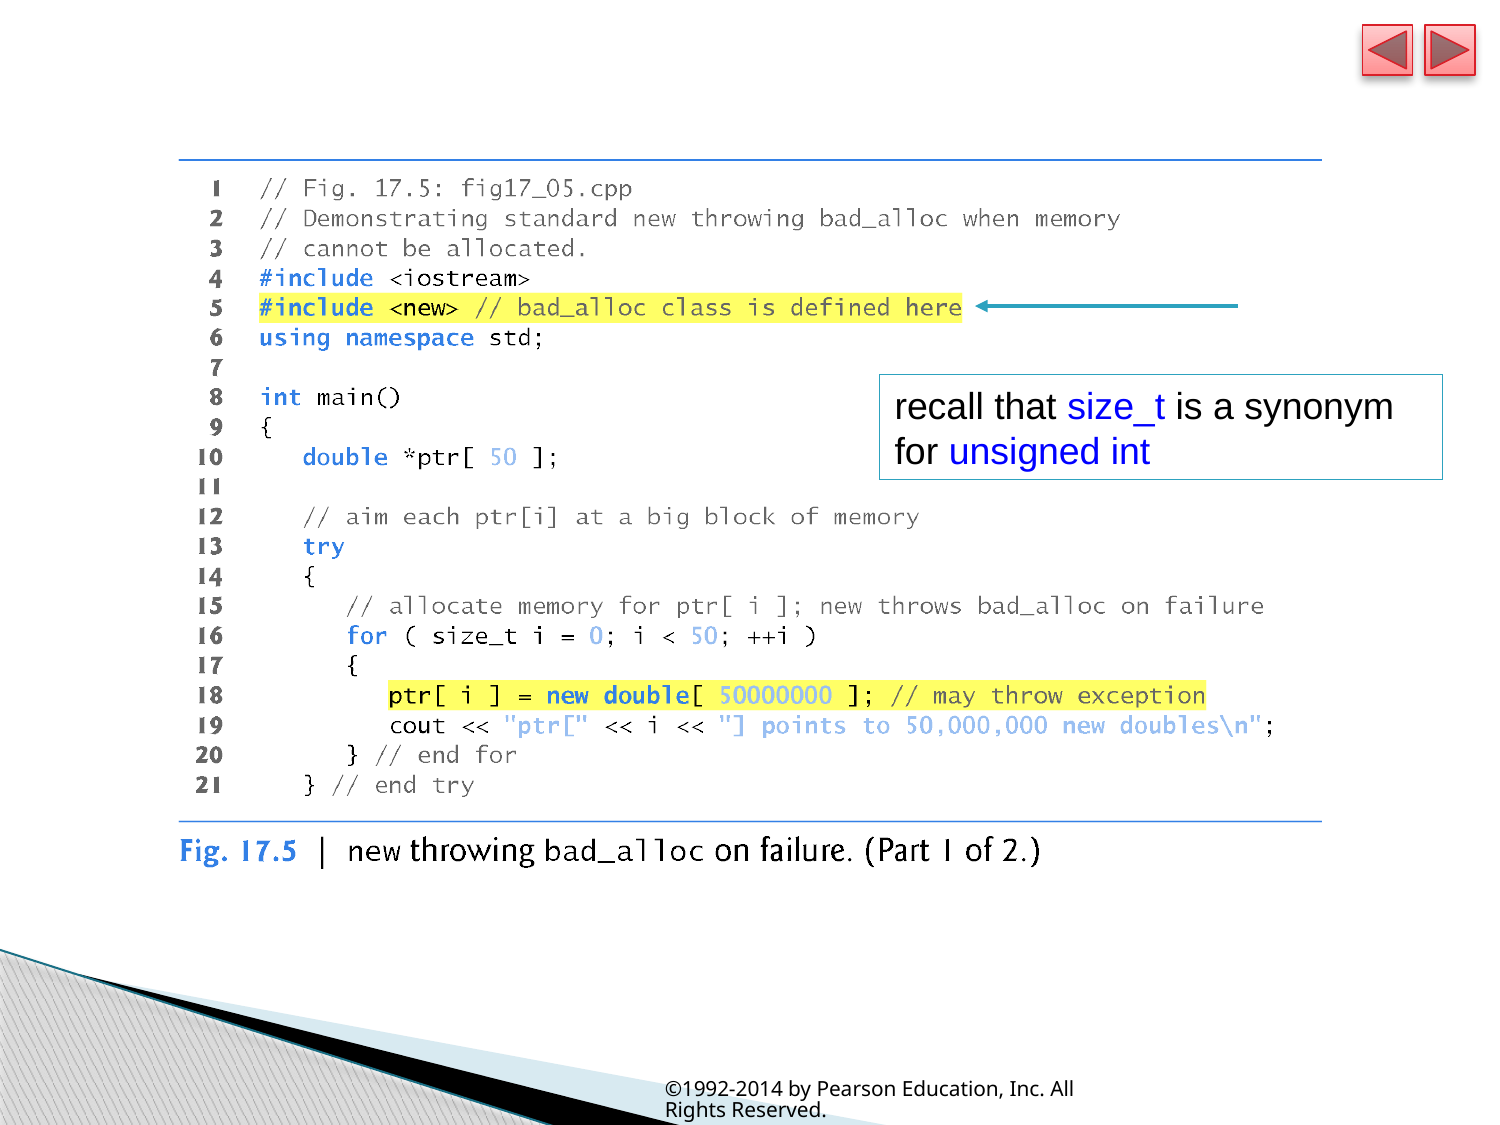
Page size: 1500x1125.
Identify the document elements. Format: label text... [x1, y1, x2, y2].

picture [0, 106, 1500, 1018]
footer ©1992-2014 by Pearson Education, Inc. All Rights Reserved. [650, 1051, 1105, 1112]
